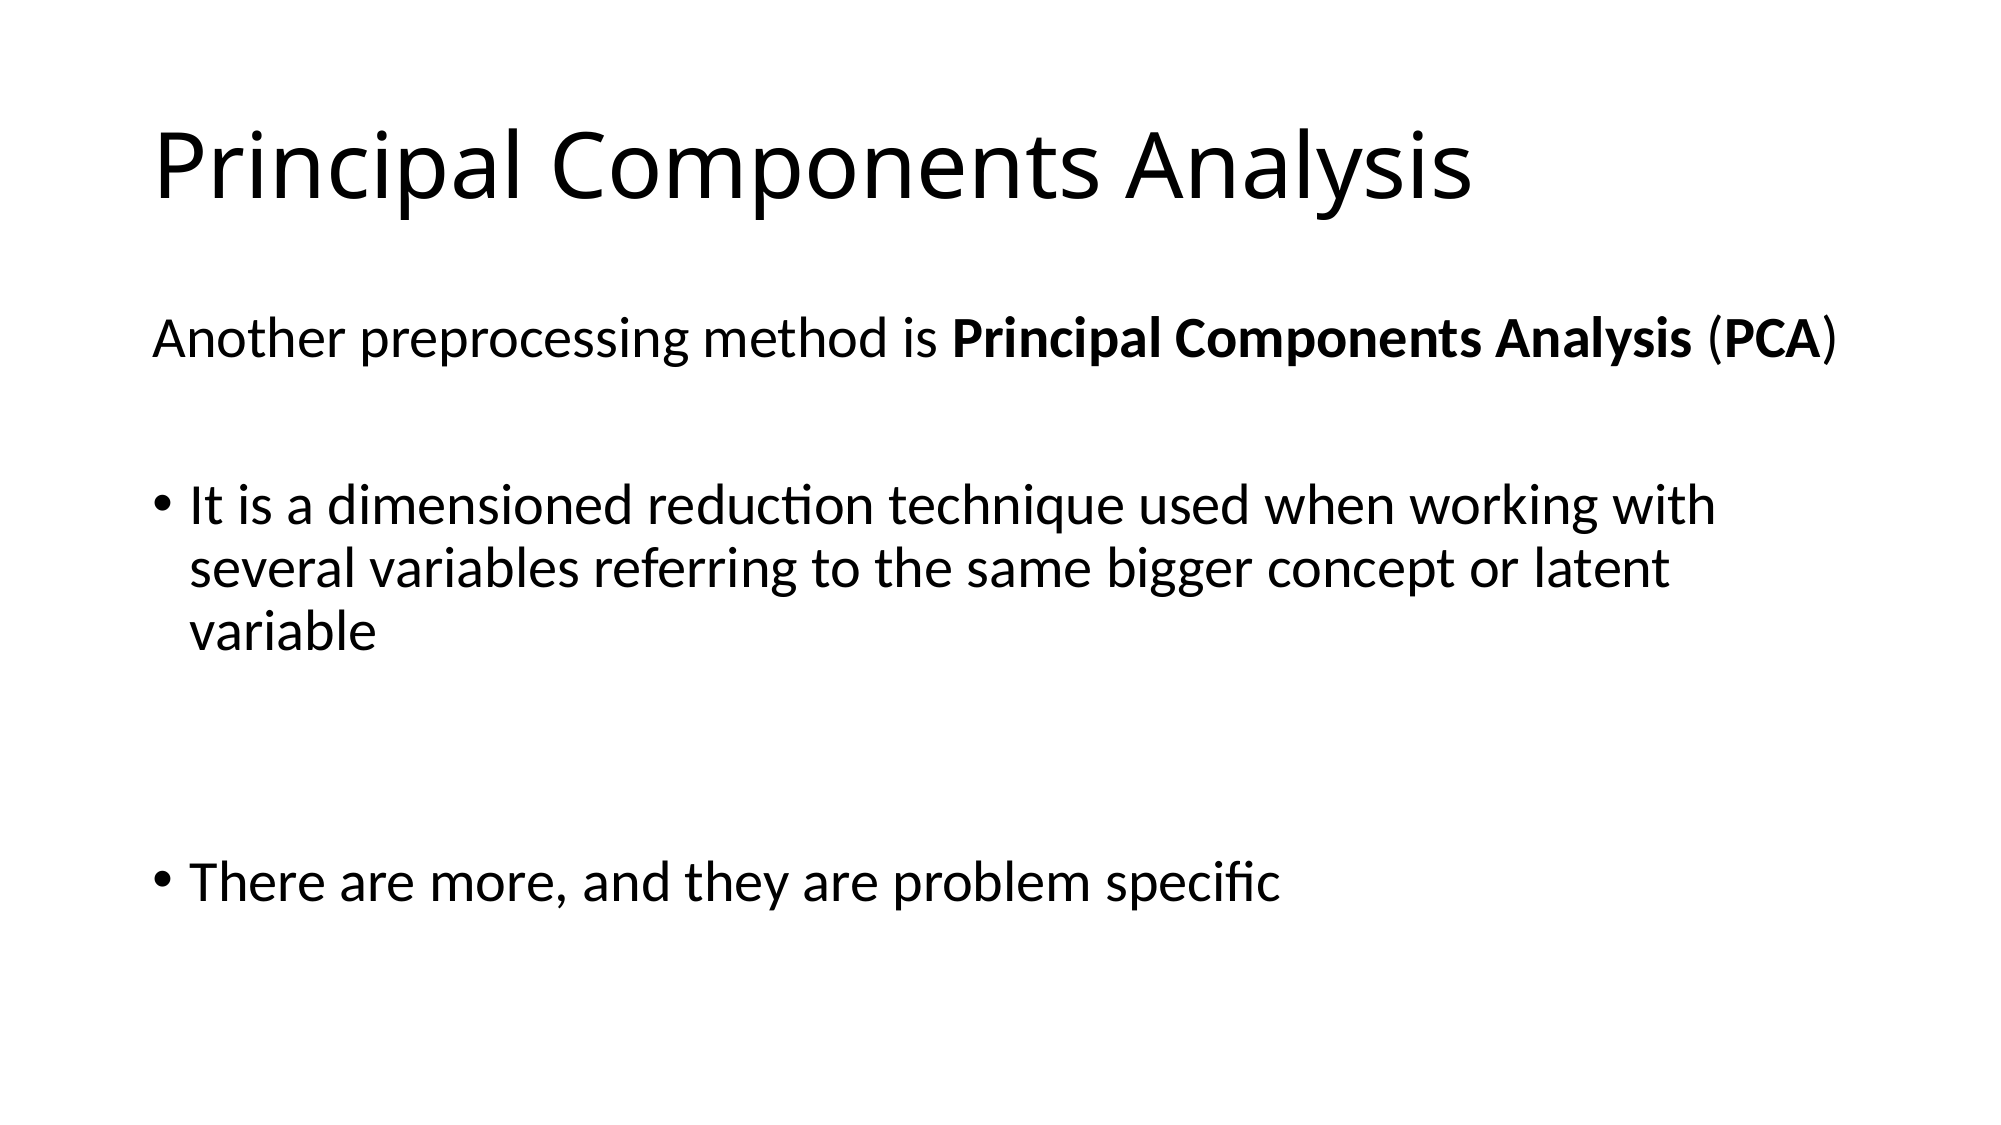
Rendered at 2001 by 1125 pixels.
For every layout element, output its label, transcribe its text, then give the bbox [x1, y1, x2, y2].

list Another preprocessing method is Principal Components Analysis (PCA) It is a dimensioned reduction technique used when working with several variables referring to the same bigger concept or latent variable There are more, and they are problem specific [137, 299, 1863, 1014]
title Principal Components Analysis [137, 59, 1863, 278]
